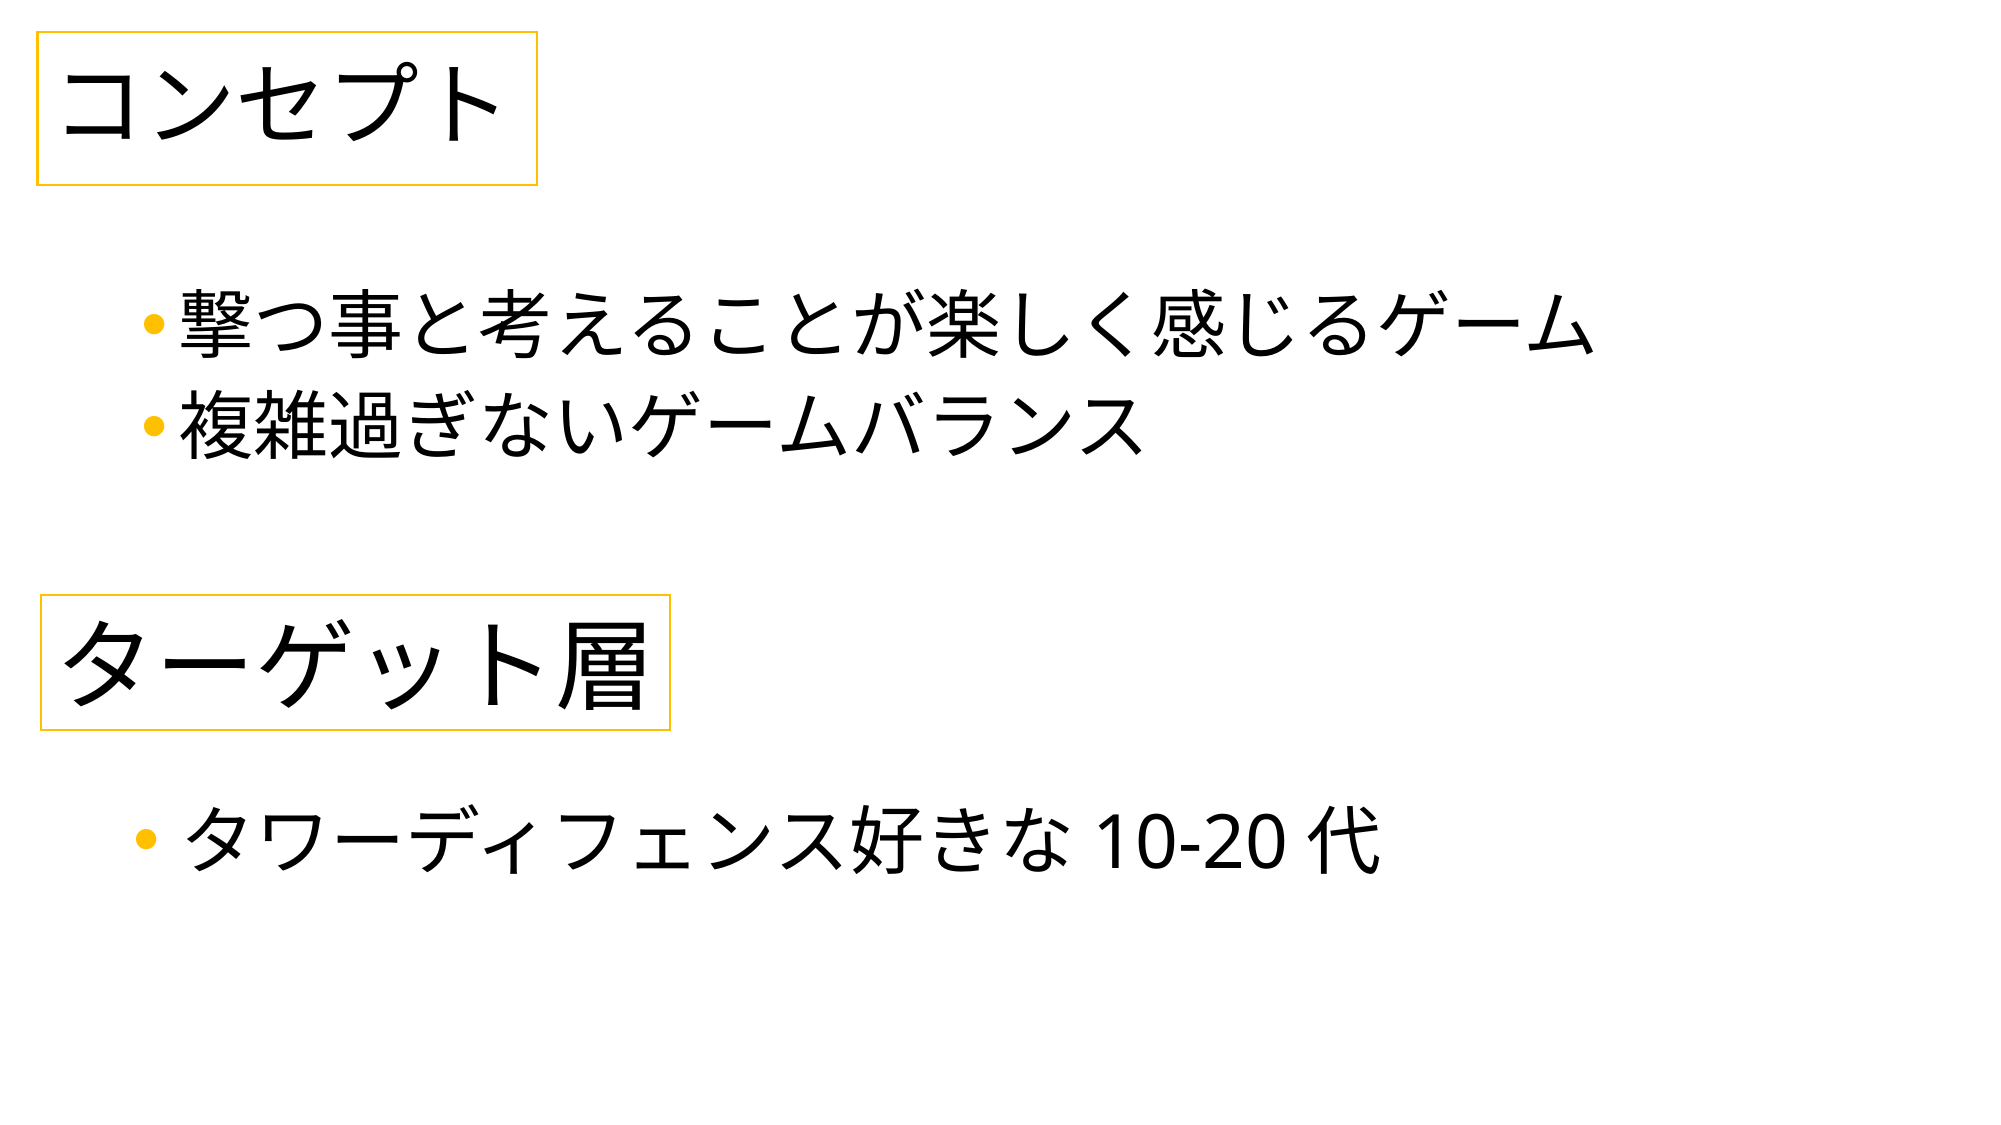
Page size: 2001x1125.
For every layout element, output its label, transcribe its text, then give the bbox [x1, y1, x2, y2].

list 撃つ事と考えることが楽しく感じるゲーム 複雑過ぎないゲームバランス [125, 279, 1851, 495]
text_box ターゲット層 [40, 594, 671, 731]
title コンセプト [36, 31, 538, 186]
text_box タワーディフェンス好きな10-20代 [119, 785, 1397, 891]
